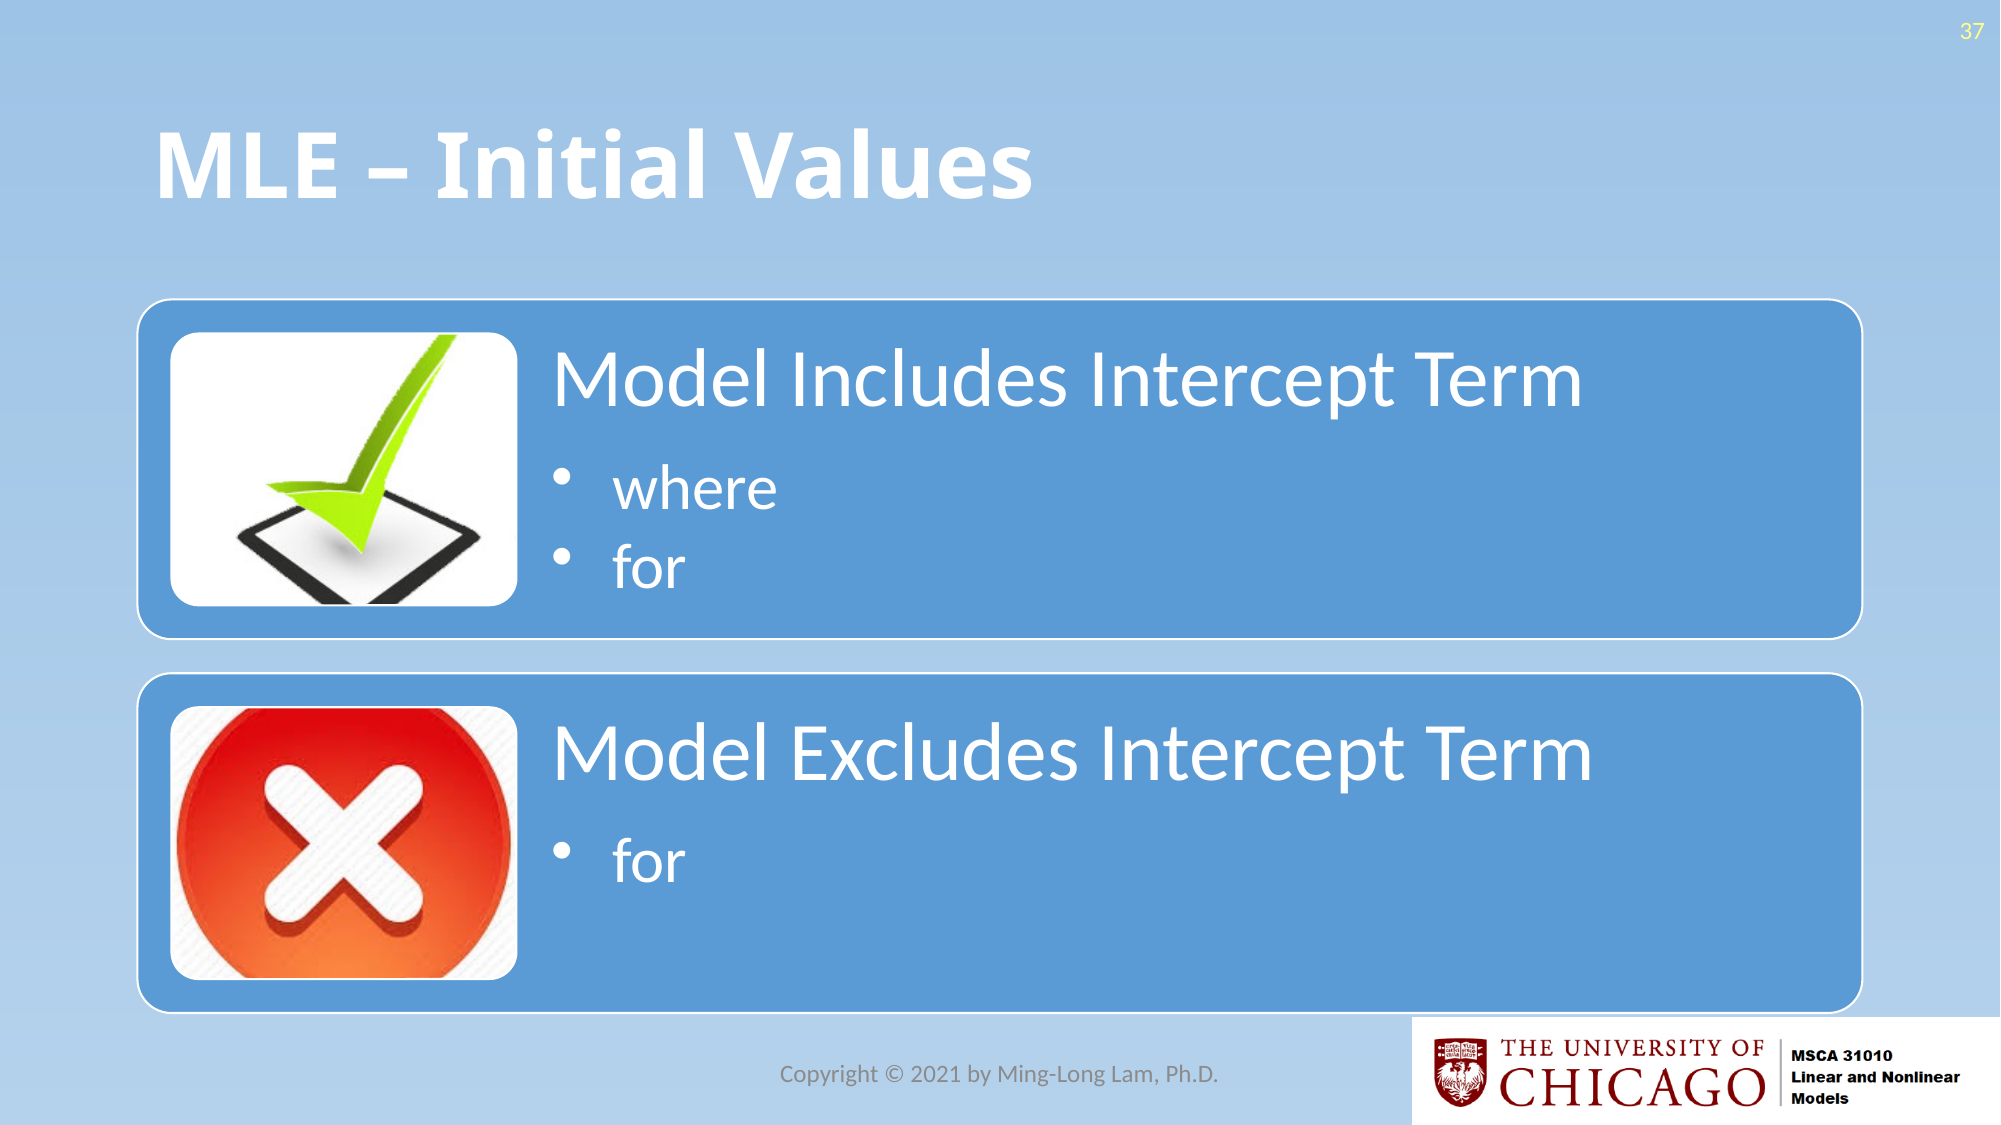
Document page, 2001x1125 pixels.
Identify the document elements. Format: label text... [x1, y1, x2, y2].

picture [1412, 1017, 2000, 1125]
picture [173, 335, 515, 604]
slide_number 37 [1550, 0, 2000, 60]
title MLE – Initial Values [137, 59, 1863, 278]
picture [173, 709, 515, 978]
footer Copyright © 2021 by Ming-Long Lam, Ph.D. [662, 1042, 1338, 1103]
